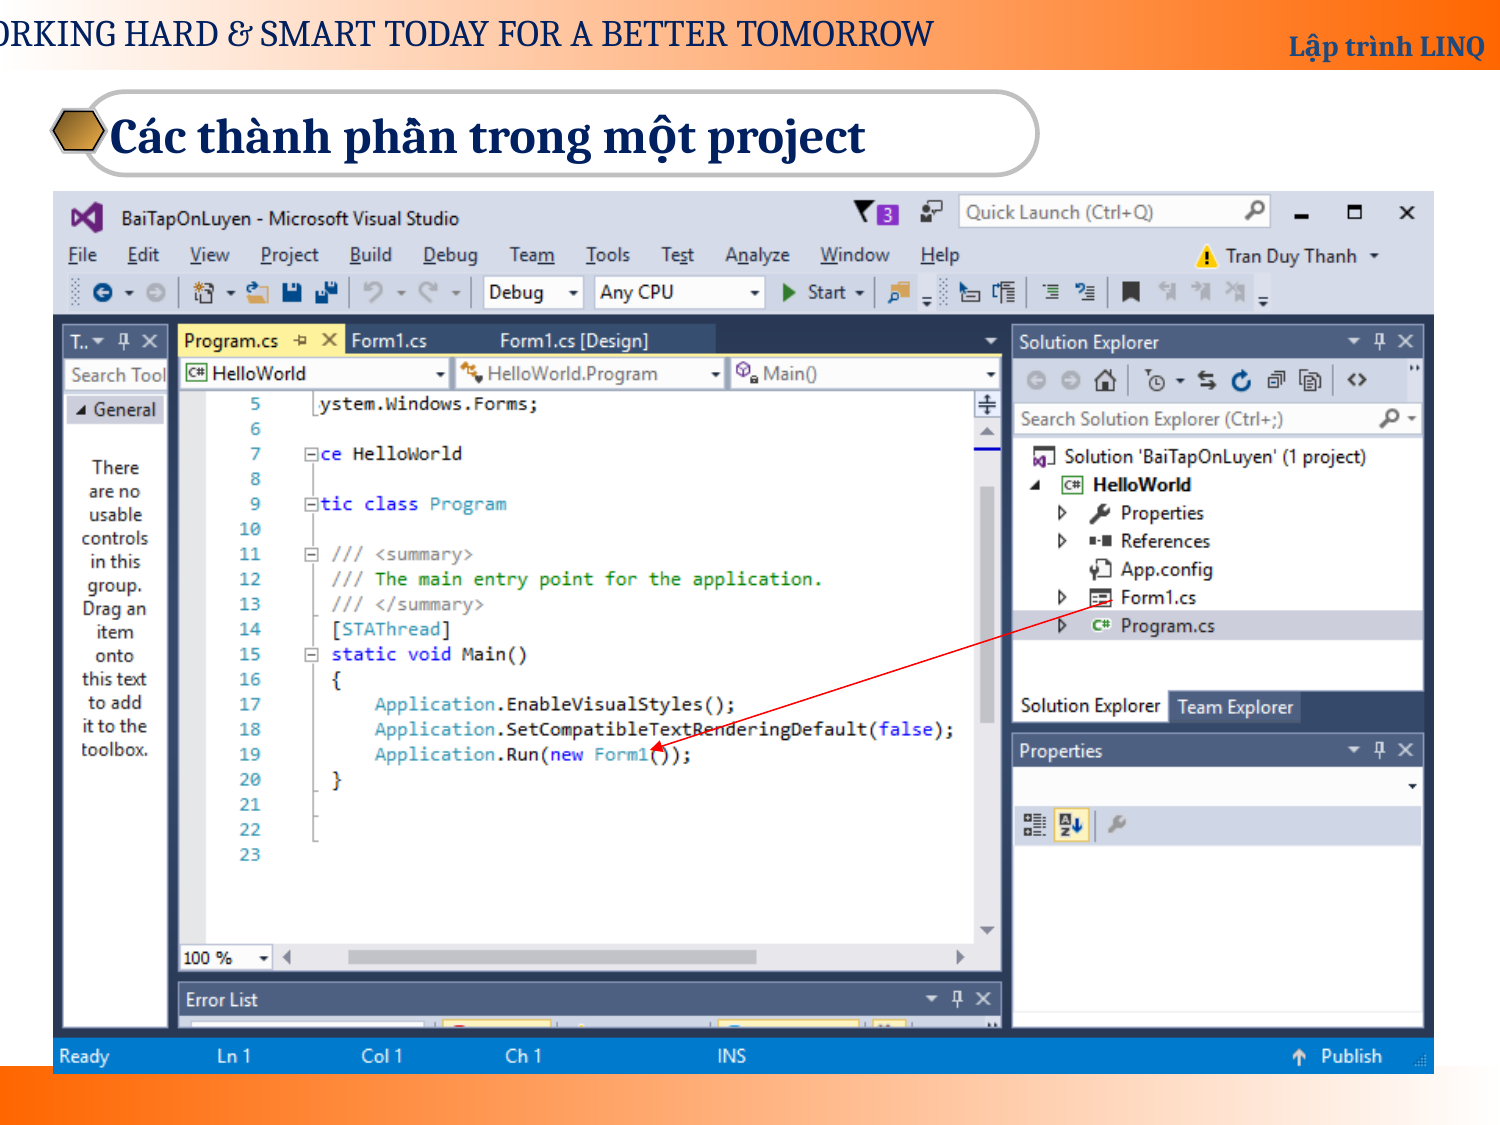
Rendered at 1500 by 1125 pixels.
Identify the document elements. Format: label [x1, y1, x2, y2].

text_box [649, 599, 1113, 751]
picture [53, 191, 1434, 1074]
text_box [49, 91, 1038, 176]
